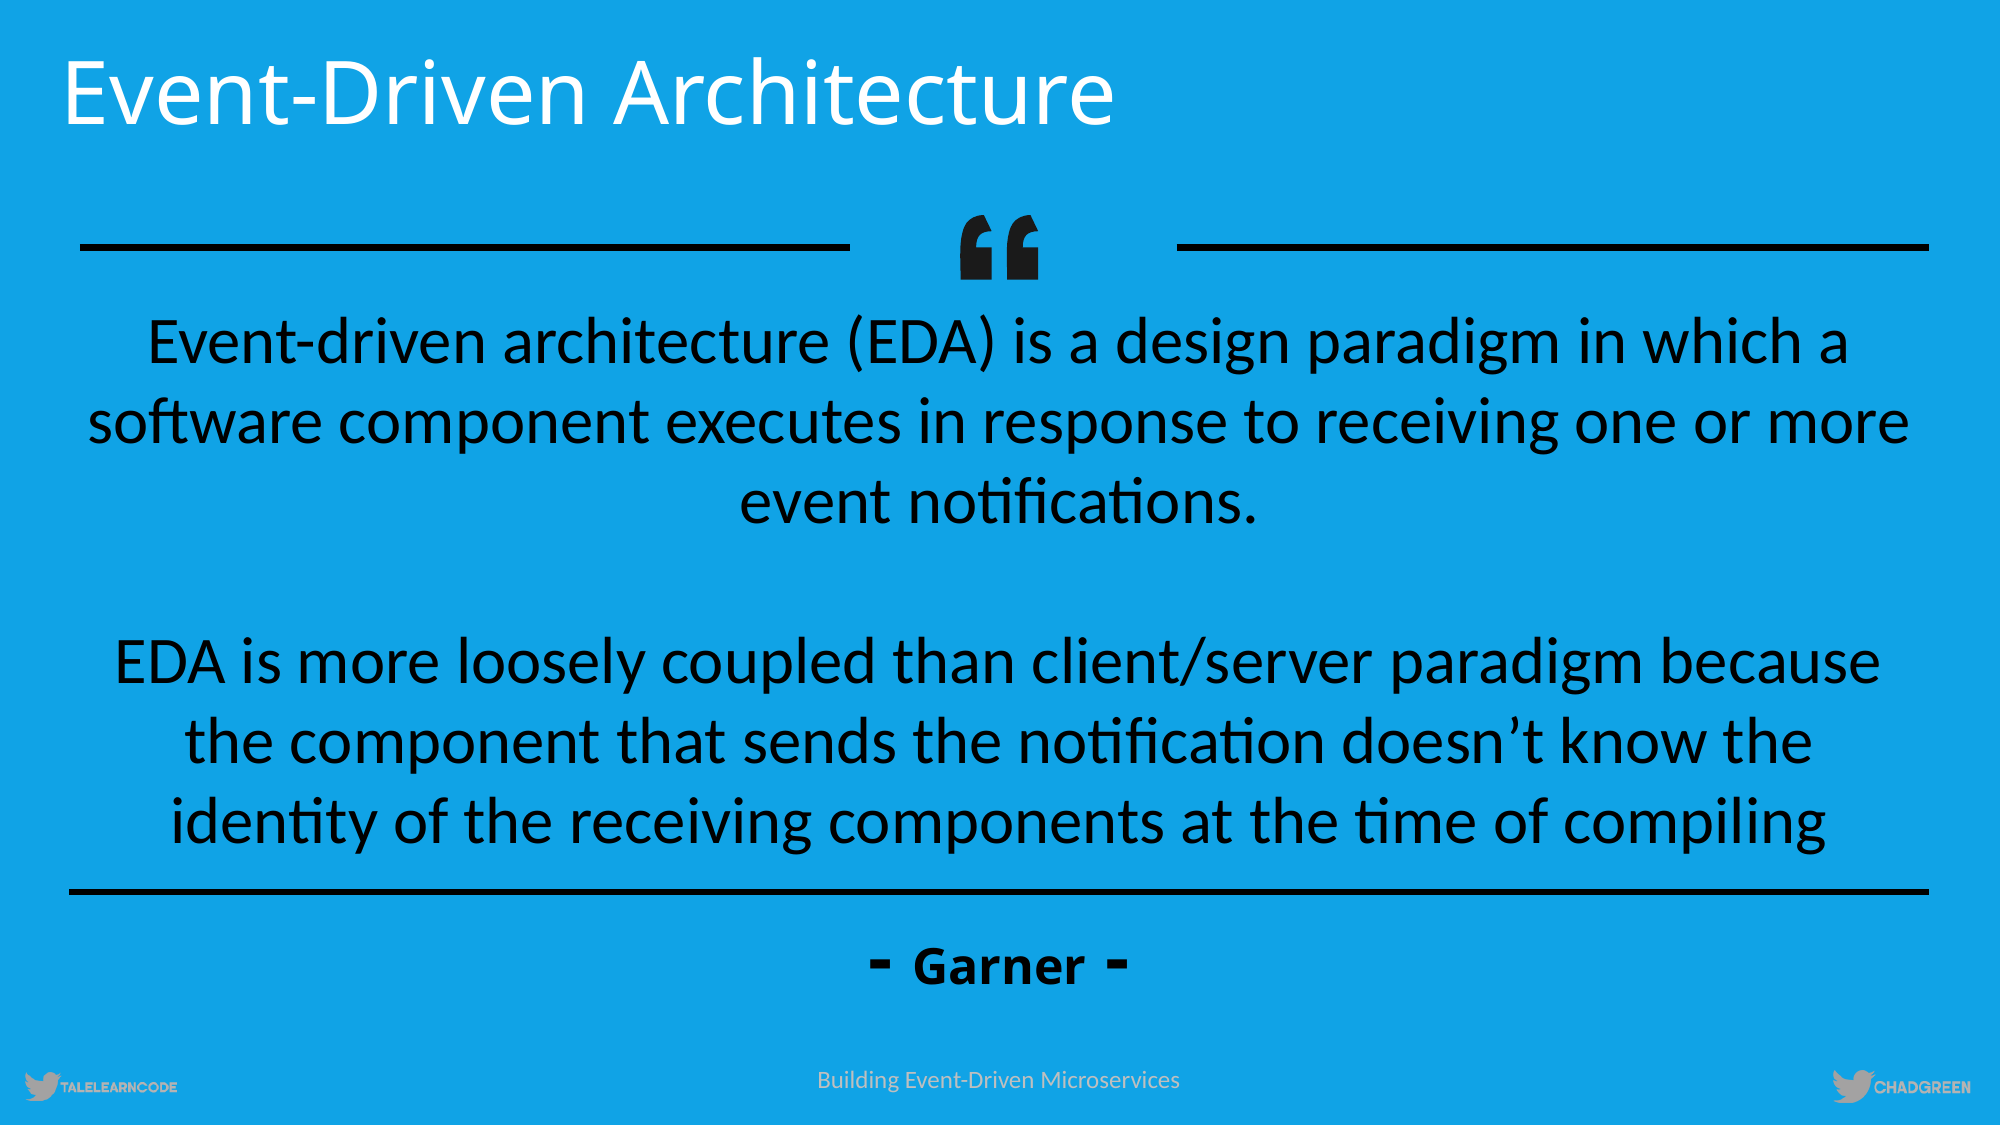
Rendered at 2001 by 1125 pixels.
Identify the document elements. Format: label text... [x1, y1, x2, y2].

title Event-Driven Architecture [45, 40, 1952, 151]
text_box - Garner - [853, 902, 1145, 1007]
text_box Event-driven architecture (EDA) is a design paradigm in which a software component executes in response to receiving one or more event notifications. EDA is more loosely coupled than client/server paradigm because the component that sends the notification doesn’t know the identity of the receiving components at the time of compiling [69, 289, 1930, 864]
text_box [960, 214, 1039, 281]
